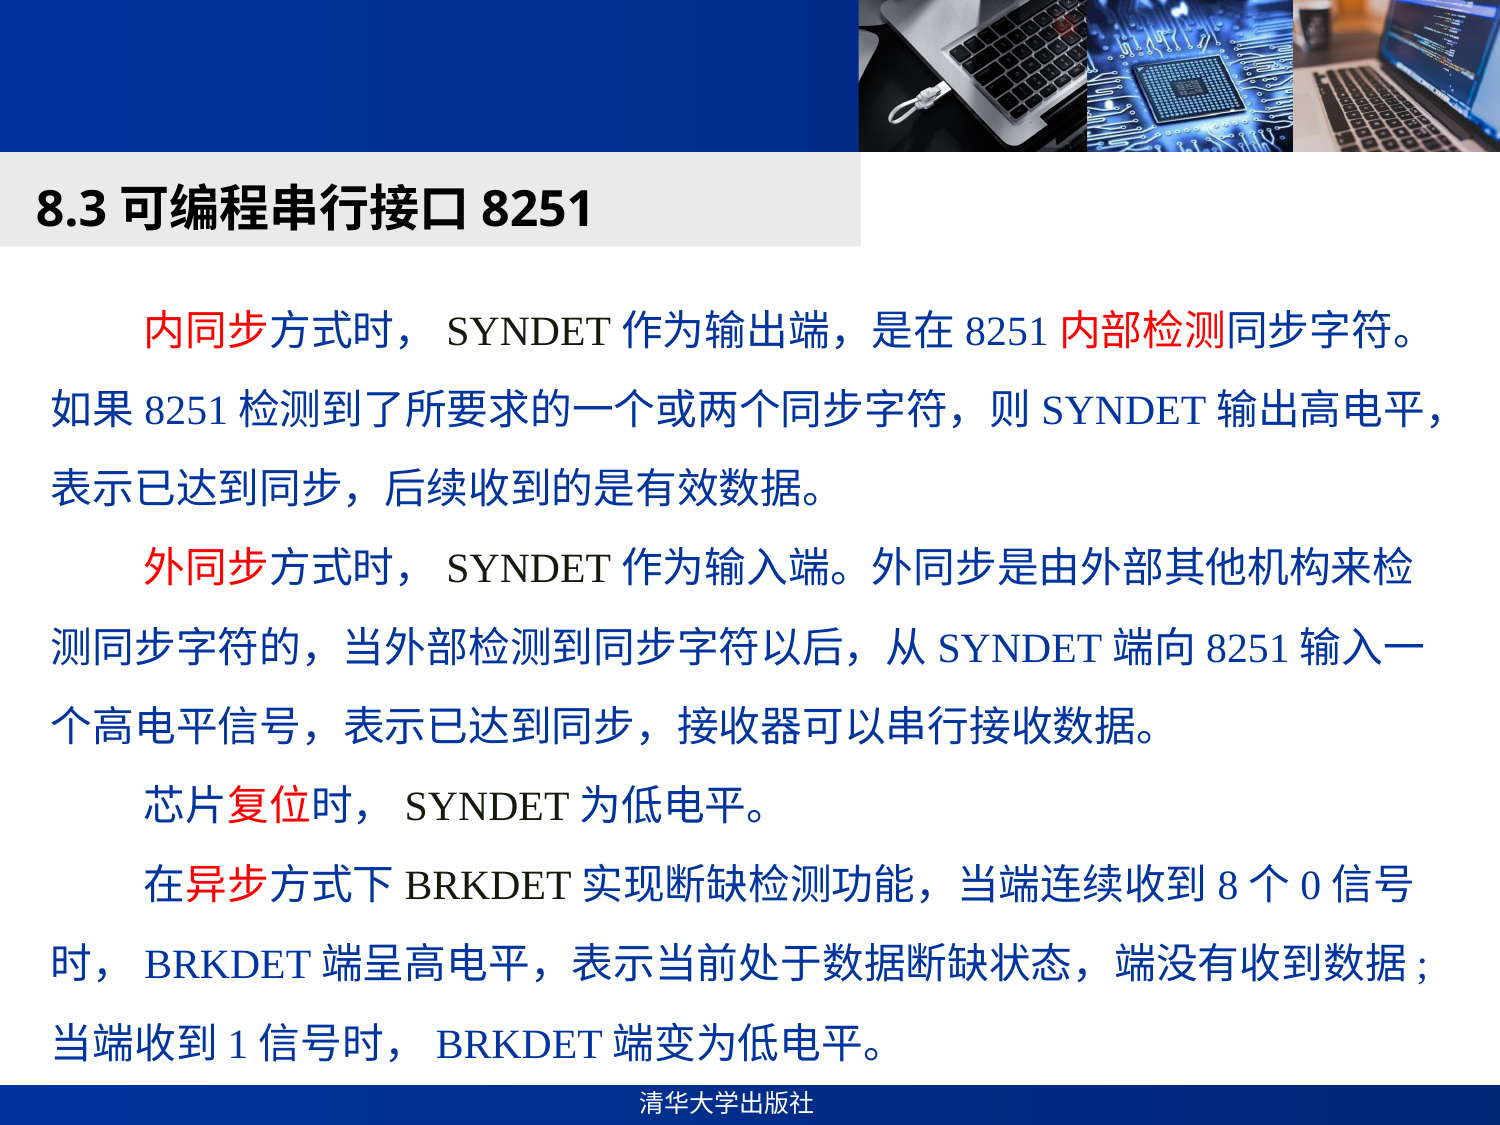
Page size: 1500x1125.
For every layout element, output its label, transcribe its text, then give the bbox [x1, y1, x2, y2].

list 8.3可编程串行接口8251 [21, 168, 878, 258]
list 内同步方式时，SYNDET作为输出端，是在8251内部检测同步字符。如果8251检测到了所要求的一个或两个同步字符，则SYNDET输出高电平，表示已达到同步，后续收到的是有效数据。 外同步方式时，SYNDET作为输入端。外同步是由外部其他机构来检测同步字符的，当外部检测到同步字符以后，从SYNDET端向8251输入一个高电平信号，表示已达到同步，接收器可以串行接收数据。 芯片复位时，SYNDET为低电平。 在异步方式下BRKDET实现断缺检测功能，当端连续收到8个0信号时，BRKDET端呈高电平，表示当前处于数据断缺状态，端没有收到数据; 当端收到1信号时，BRKDET端变为低电平。 [36, 267, 1464, 1081]
picture [858, 0, 1500, 152]
